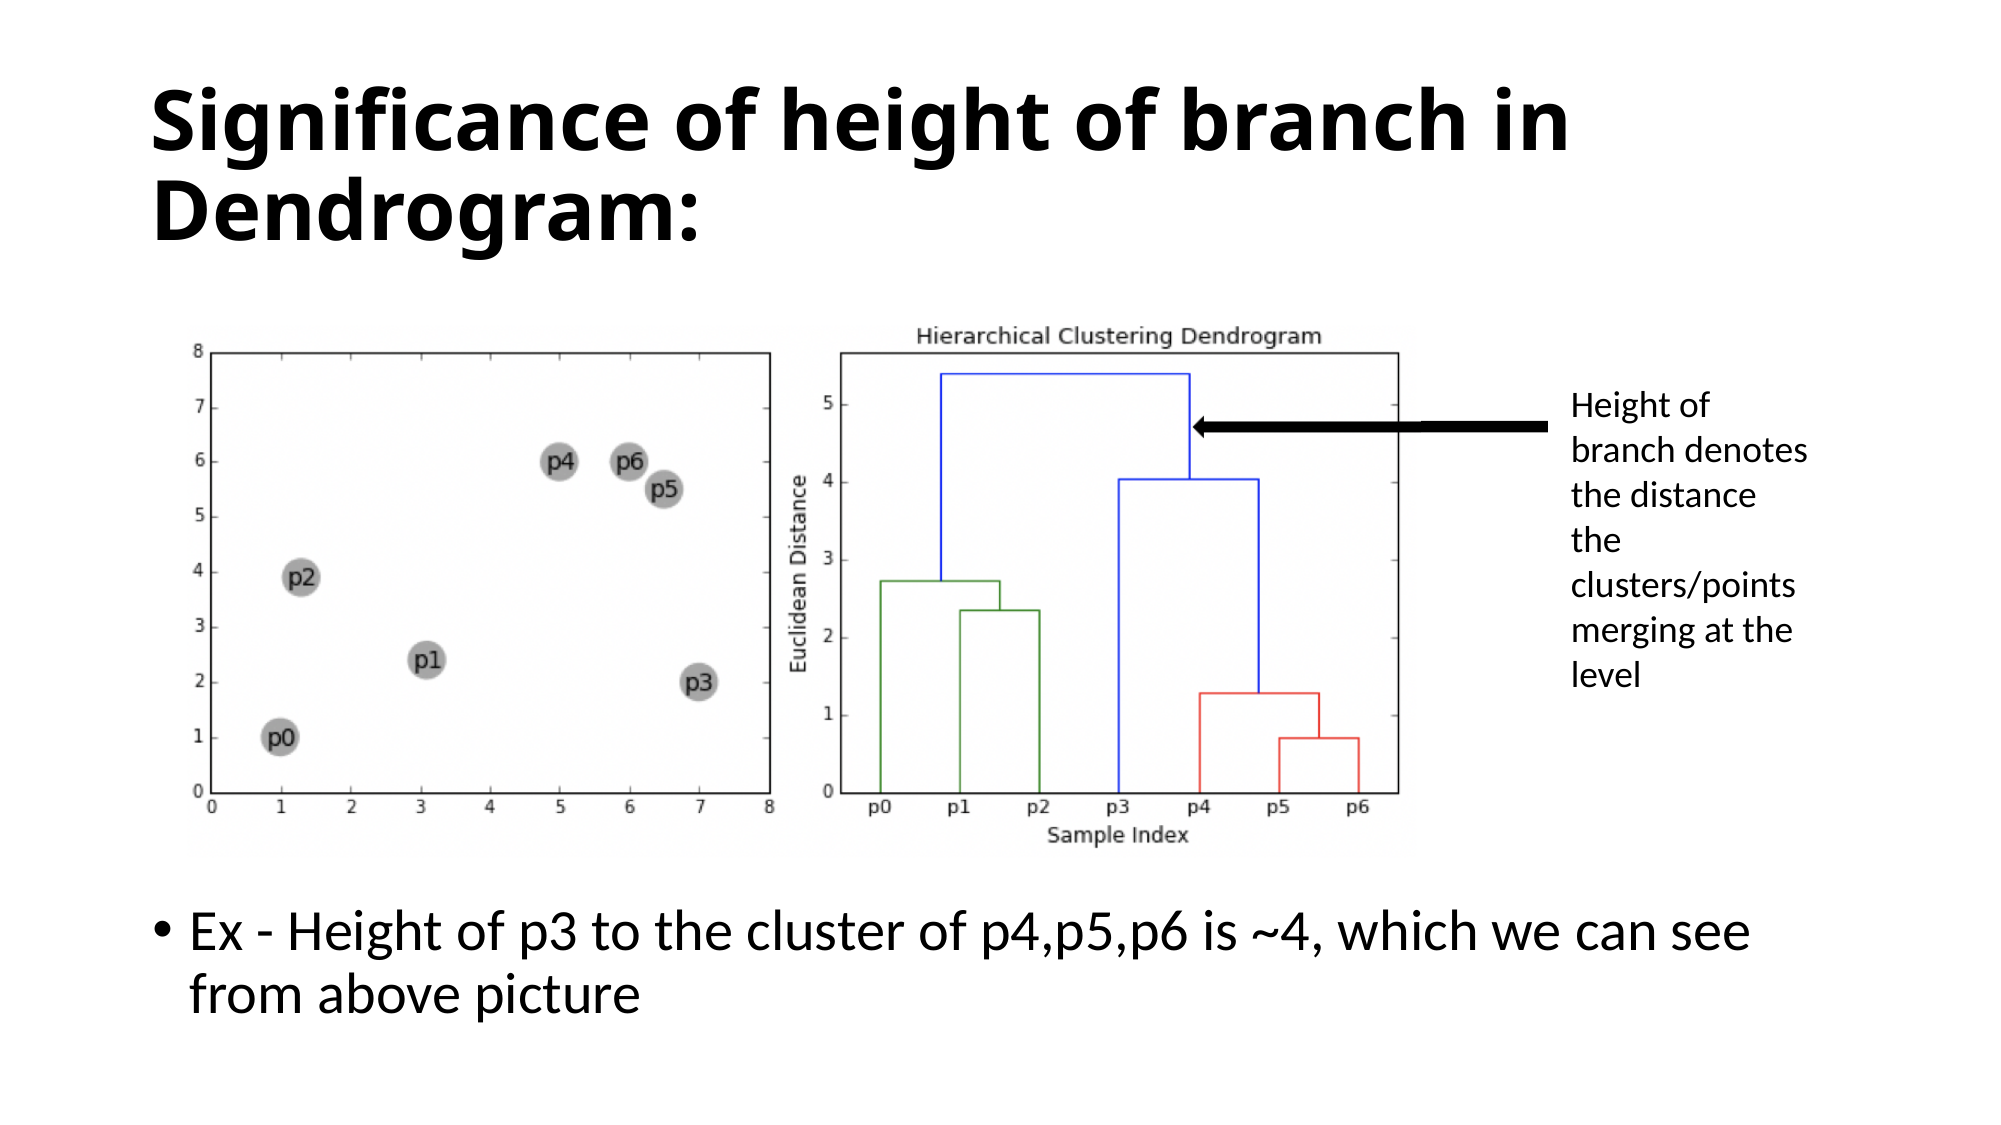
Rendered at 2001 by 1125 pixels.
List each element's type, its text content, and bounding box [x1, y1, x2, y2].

text_box [1421, 420, 1548, 433]
list Ex - Height of p3 to the cluster of p4,p5,p6 is ~4, which we can see from above picture [137, 299, 1845, 1095]
title Significance of height of branch in Dendrogram: [135, 59, 1861, 278]
text_box Height of branch denotes the distance the clusters/points merging at the level [1556, 372, 1826, 703]
picture [187, 325, 1421, 858]
